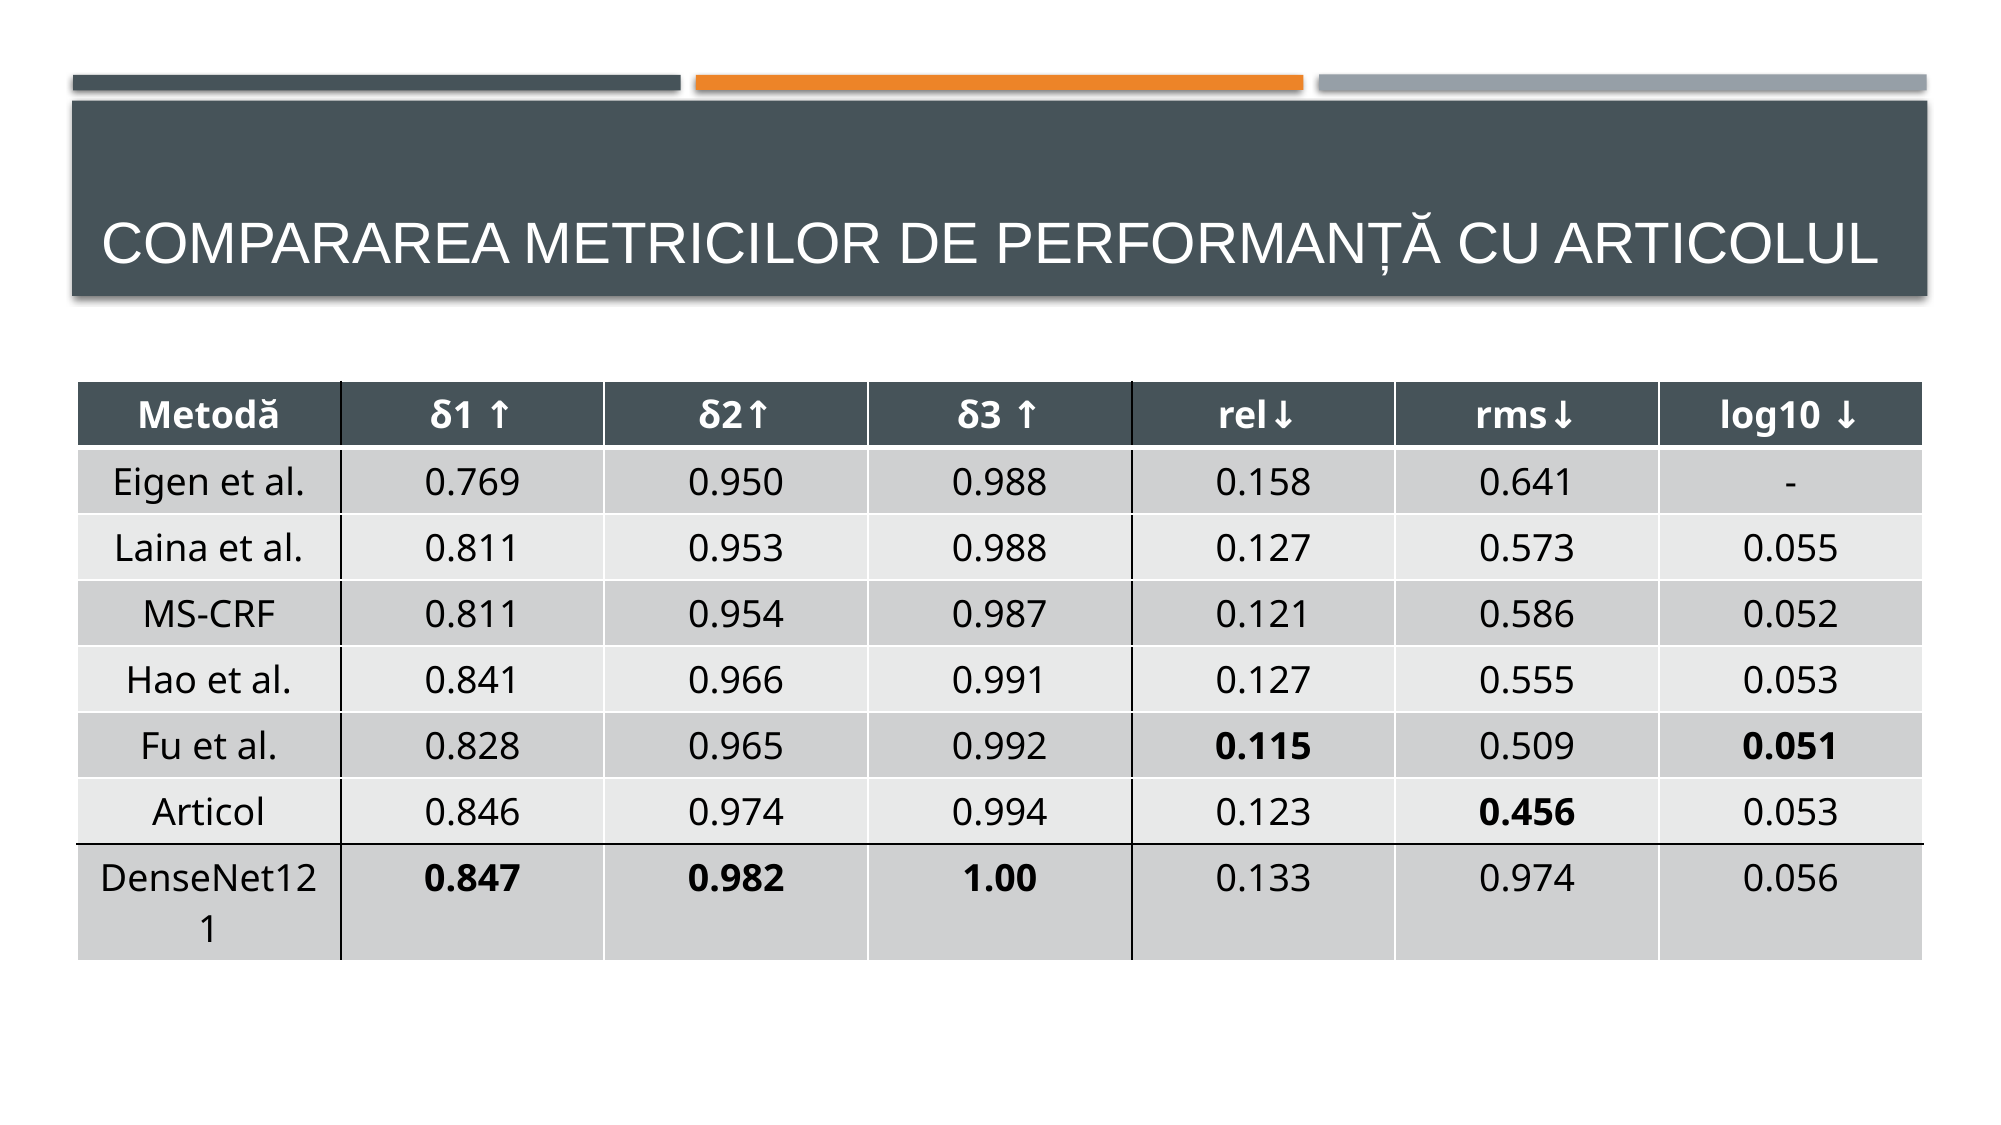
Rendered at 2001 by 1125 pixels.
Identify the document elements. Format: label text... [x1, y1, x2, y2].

table_cell DenseNet121 [78, 845, 340, 960]
table_cell 0.509 [1396, 713, 1658, 777]
table_cell 0.992 [869, 713, 1131, 777]
table_cell 0.051 [1660, 713, 1922, 777]
table_cell 0.966 [605, 647, 867, 711]
table_cell MS-CRF [78, 581, 340, 645]
table_cell 0.994 [869, 779, 1131, 843]
table_cell 0.769 [342, 450, 603, 513]
table_header δ2↑ [605, 382, 867, 445]
table_cell 0.121 [1133, 581, 1394, 645]
table_cell 0.953 [605, 515, 867, 579]
table_cell - [1660, 450, 1922, 513]
table_cell Fu et al. [78, 713, 340, 777]
table_cell 0.987 [869, 581, 1131, 645]
table_cell 0.950 [605, 450, 867, 513]
table_cell 0.841 [342, 647, 603, 711]
table_cell 0.123 [1133, 779, 1394, 843]
table_header Metodă [78, 382, 340, 445]
table_cell Hao et al. [78, 647, 340, 711]
table_cell 0.828 [342, 713, 603, 777]
table_cell 0.053 [1660, 647, 1922, 711]
table_cell 0.586 [1396, 581, 1658, 645]
table_cell 0.974 [1396, 845, 1658, 960]
table_header δ1 ↑ [342, 382, 603, 445]
table_cell 0.555 [1396, 647, 1658, 711]
table_cell 0.133 [1133, 845, 1394, 960]
table_header log10 ↓ [1660, 382, 1922, 445]
table_cell 0.127 [1133, 515, 1394, 579]
table_cell 0.988 [869, 450, 1131, 513]
table_cell 0.158 [1133, 450, 1394, 513]
table_cell 0.988 [869, 515, 1131, 579]
table_cell 0.954 [605, 581, 867, 645]
table_cell 1.00 [869, 845, 1131, 960]
table_cell 0.991 [869, 647, 1131, 711]
table_cell 0.053 [1660, 779, 1922, 843]
table_cell Articol [78, 779, 340, 843]
table_cell 0.965 [605, 713, 867, 777]
table_cell 0.115 [1133, 713, 1394, 777]
table_cell 0.055 [1660, 515, 1922, 579]
table_cell 0.056 [1660, 845, 1922, 960]
table_cell 0.811 [342, 515, 603, 579]
table_cell 0.982 [605, 845, 867, 960]
table_cell 0.846 [342, 779, 603, 843]
title Compararea metricilor de performanță cu Articolul [86, 116, 1914, 283]
table_cell 0.127 [1133, 647, 1394, 711]
table_header rel↓ [1133, 382, 1394, 445]
table_cell 0.811 [342, 581, 603, 645]
table_cell 0.052 [1660, 581, 1922, 645]
table_header rms↓ [1396, 382, 1658, 445]
table_cell 0.847 [342, 845, 603, 960]
table_cell Eigen et al. [78, 450, 340, 513]
table_cell 0.641 [1396, 450, 1658, 513]
table_header δ3 ↑ [869, 382, 1131, 445]
table_cell 0.573 [1396, 515, 1658, 579]
table_cell Laina et al. [78, 515, 340, 579]
table_cell 0.974 [605, 779, 867, 843]
table_cell 0.456 [1396, 779, 1658, 843]
